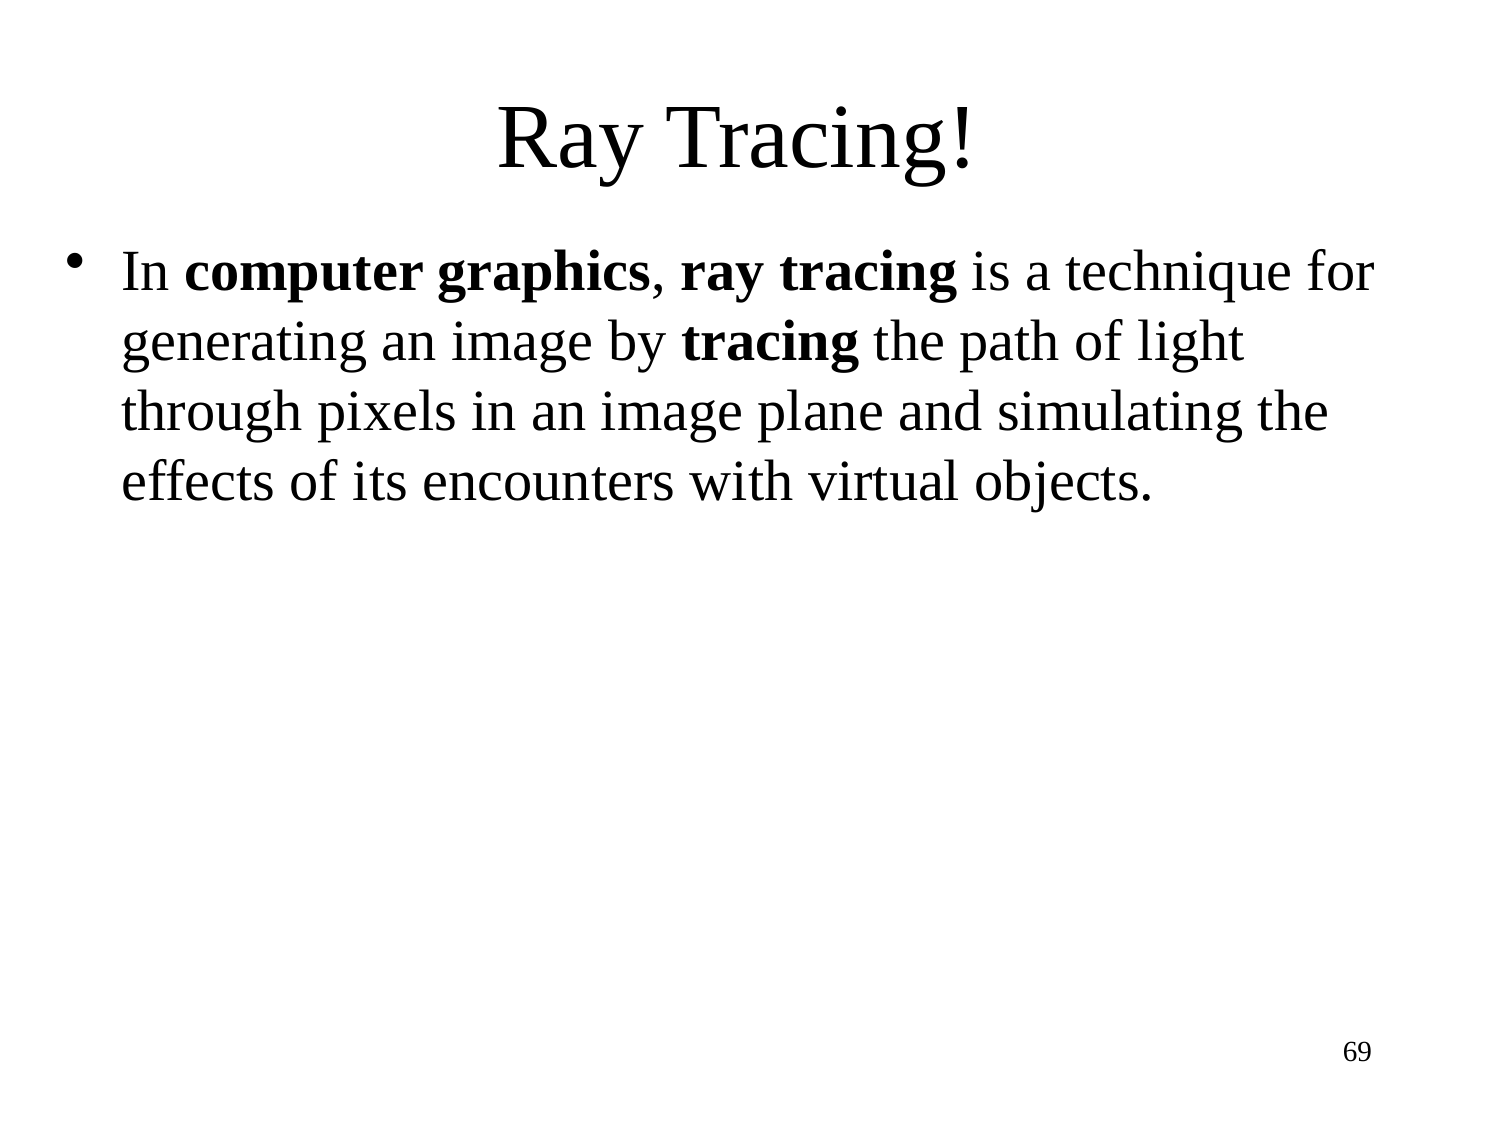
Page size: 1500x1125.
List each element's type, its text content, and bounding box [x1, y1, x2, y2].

list In computer graphics, ray tracing is a technique for generating an image by tracing the path of light through pixels in an image plane and simulating the effects of its encounters with virtual objects. [50, 224, 1450, 1075]
title Ray Tracing! [99, 37, 1375, 224]
slide_number 69 [1074, 1024, 1388, 1101]
